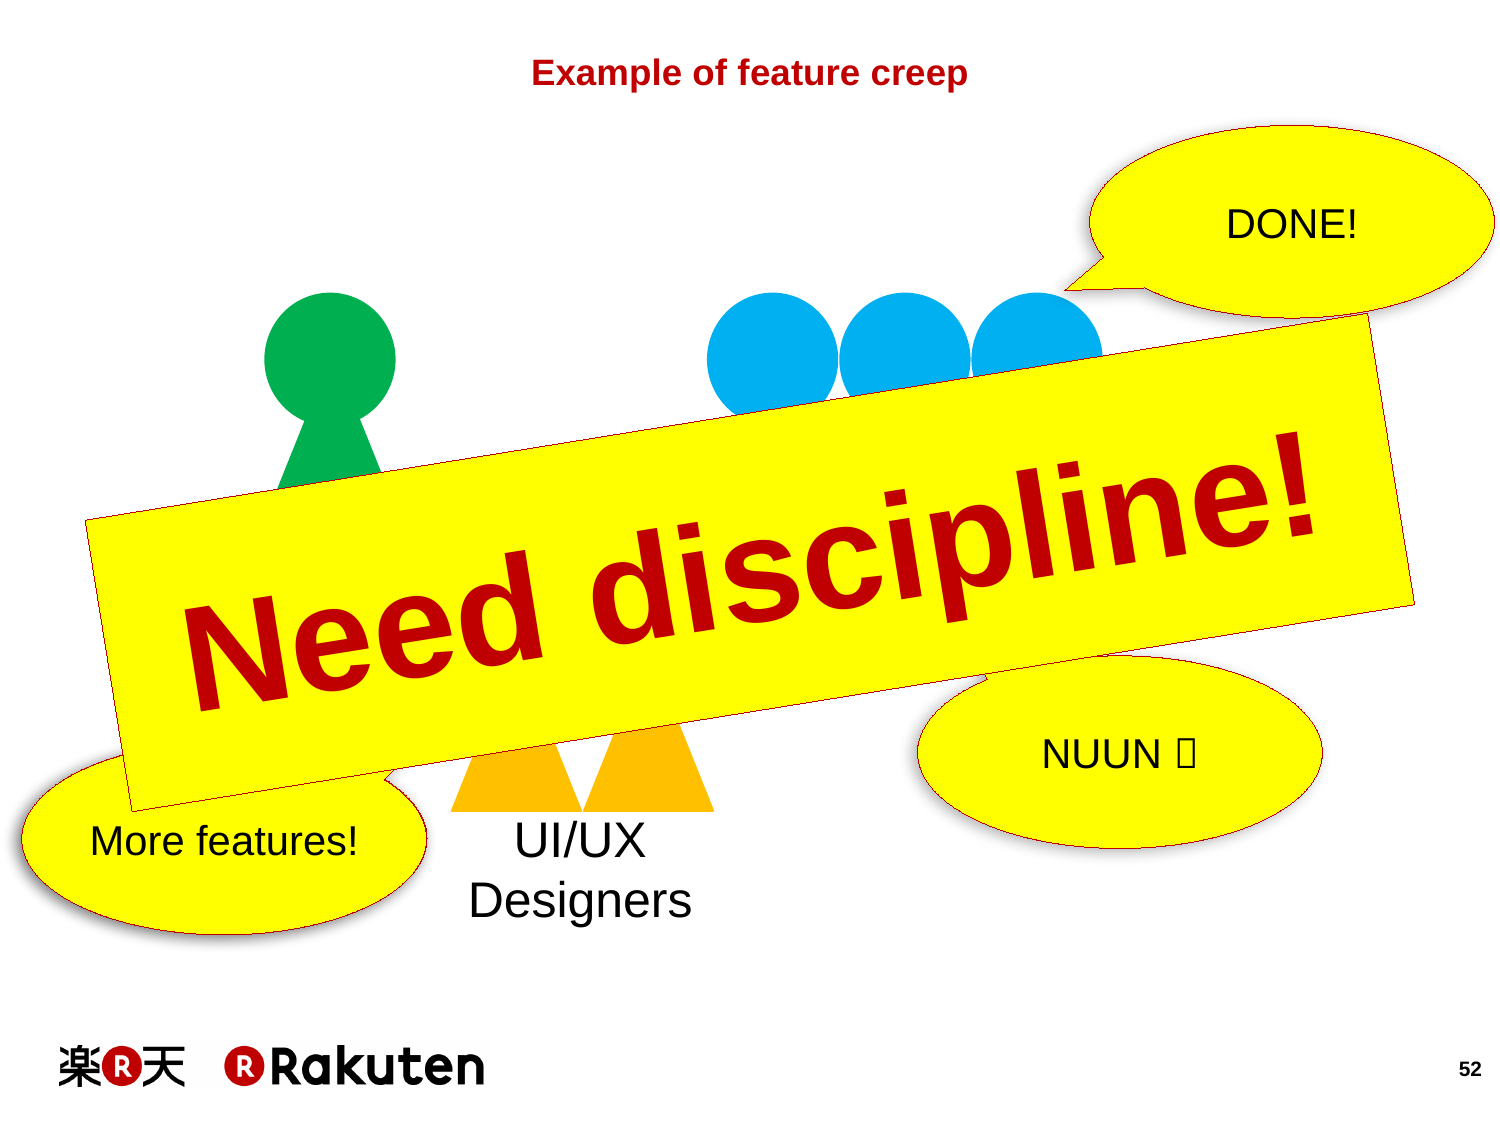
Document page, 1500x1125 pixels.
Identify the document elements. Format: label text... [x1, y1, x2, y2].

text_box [207, 293, 458, 640]
text_box NUUN  [917, 655, 1323, 849]
title Example of feature creep [59, 41, 1441, 101]
text_box Need discipline! [744, 313, 1415, 713]
text_box DONE! [1064, 125, 1495, 319]
text_box Need discipline! [462, 420, 702, 588]
picture [53, 1039, 491, 1093]
text_box Need discipline! [85, 501, 416, 812]
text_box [421, 589, 739, 918]
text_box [707, 293, 1105, 615]
text_box More features! [21, 755, 416, 935]
